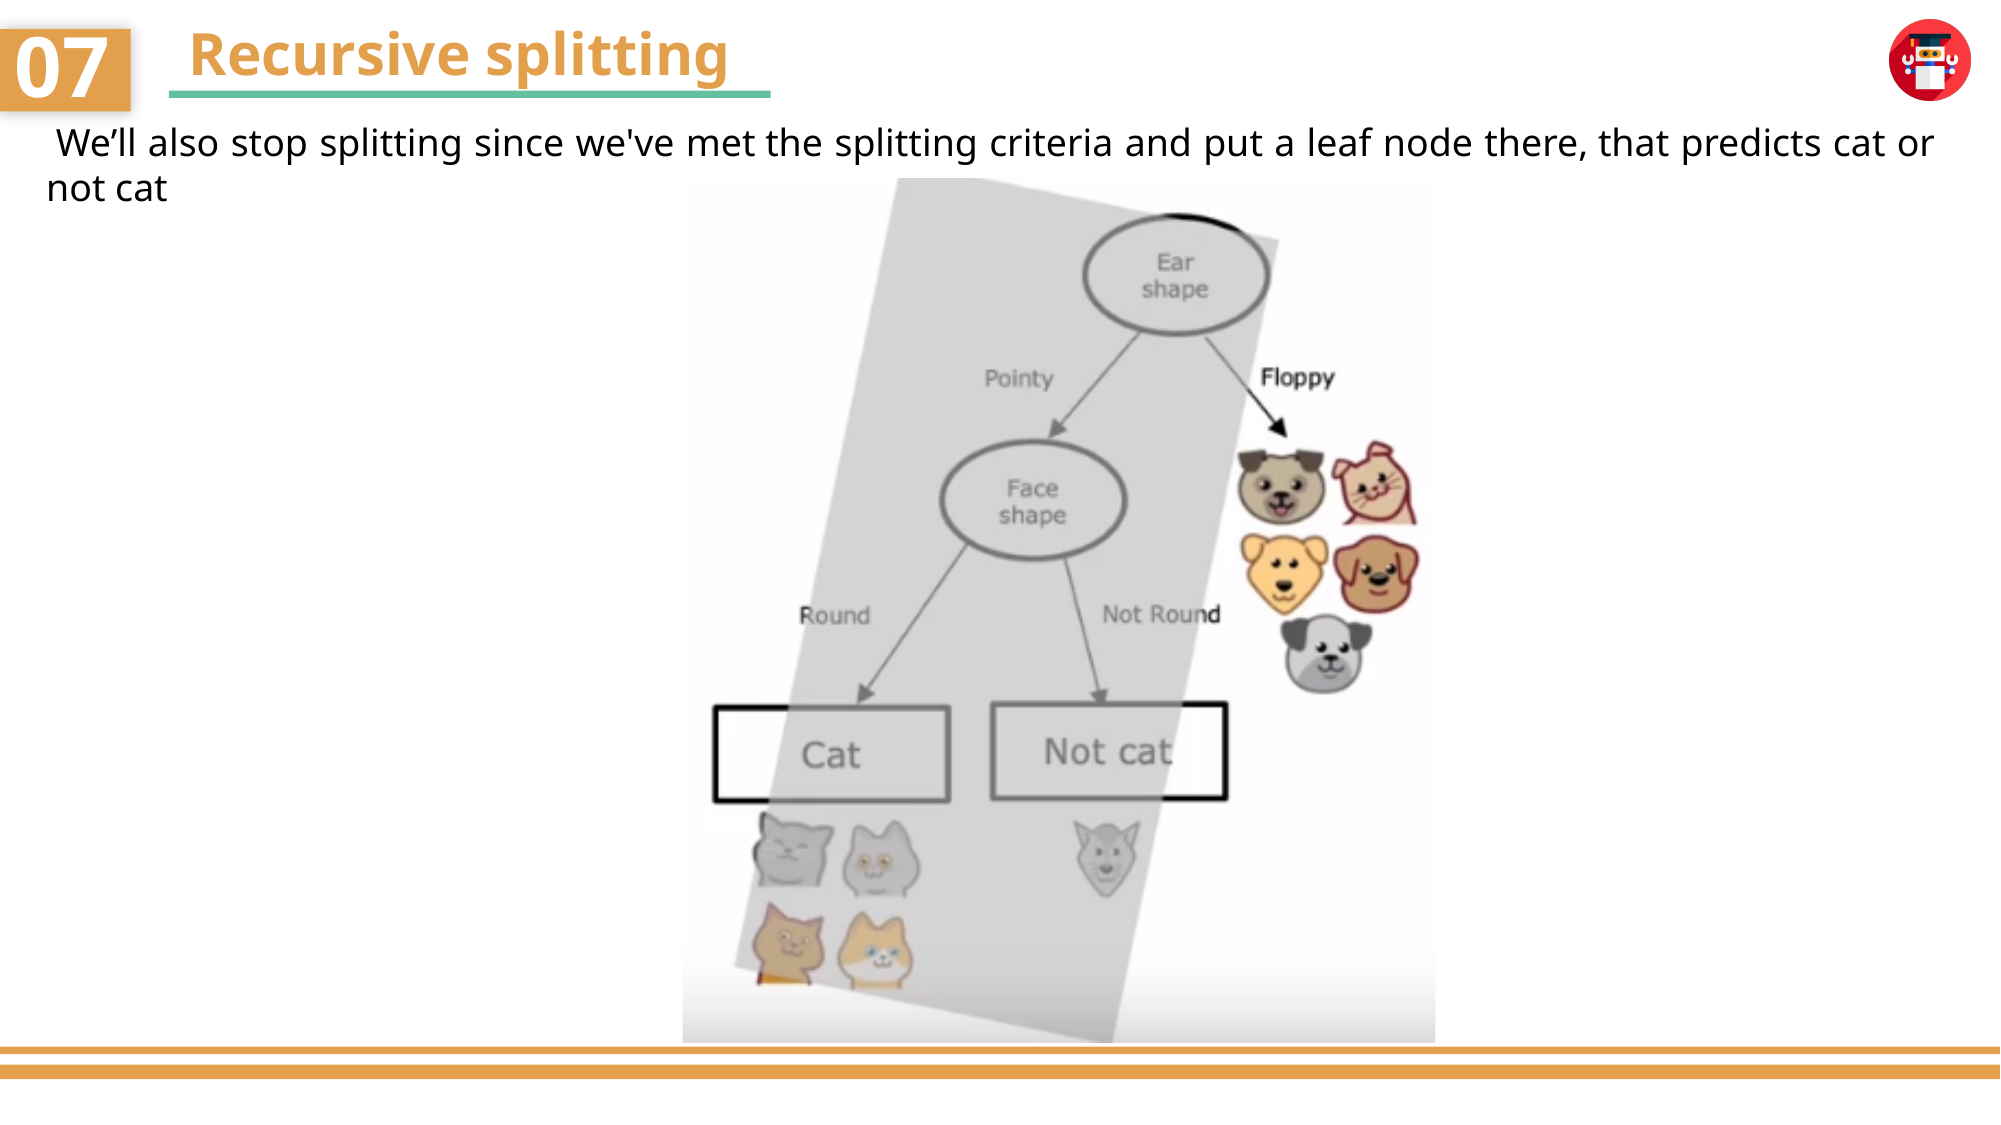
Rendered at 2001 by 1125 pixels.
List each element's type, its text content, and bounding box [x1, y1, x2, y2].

list Recursive splitting [173, 0, 1644, 111]
picture [1889, 19, 1971, 101]
text_box We’ll also stop splitting since we've met the splitting criteria and put a leaf node there, that predicts cat or not cat [31, 111, 1963, 216]
picture [682, 178, 1436, 1043]
list 07 [0, 29, 131, 112]
text_box [168, 89, 772, 99]
